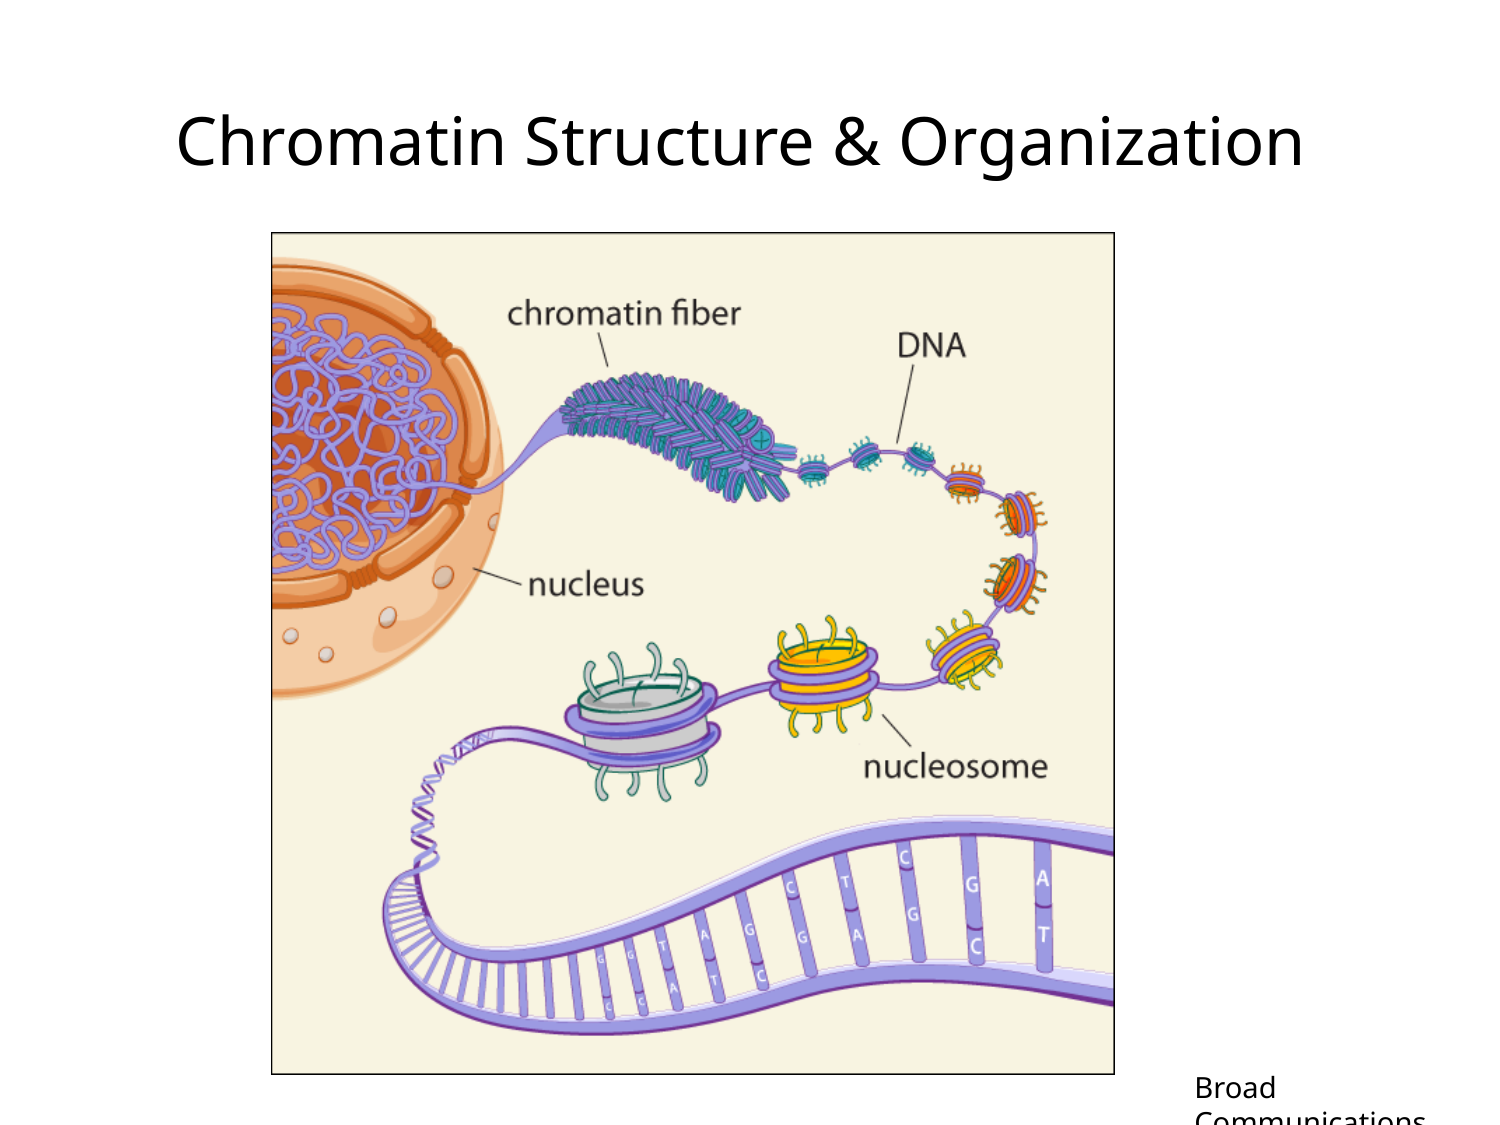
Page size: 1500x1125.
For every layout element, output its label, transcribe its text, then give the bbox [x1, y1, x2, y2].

picture [271, 232, 1115, 1075]
title Chromatin Structure & Organization [75, 45, 1425, 233]
text_box Broad Communications [1179, 1062, 1500, 1125]
